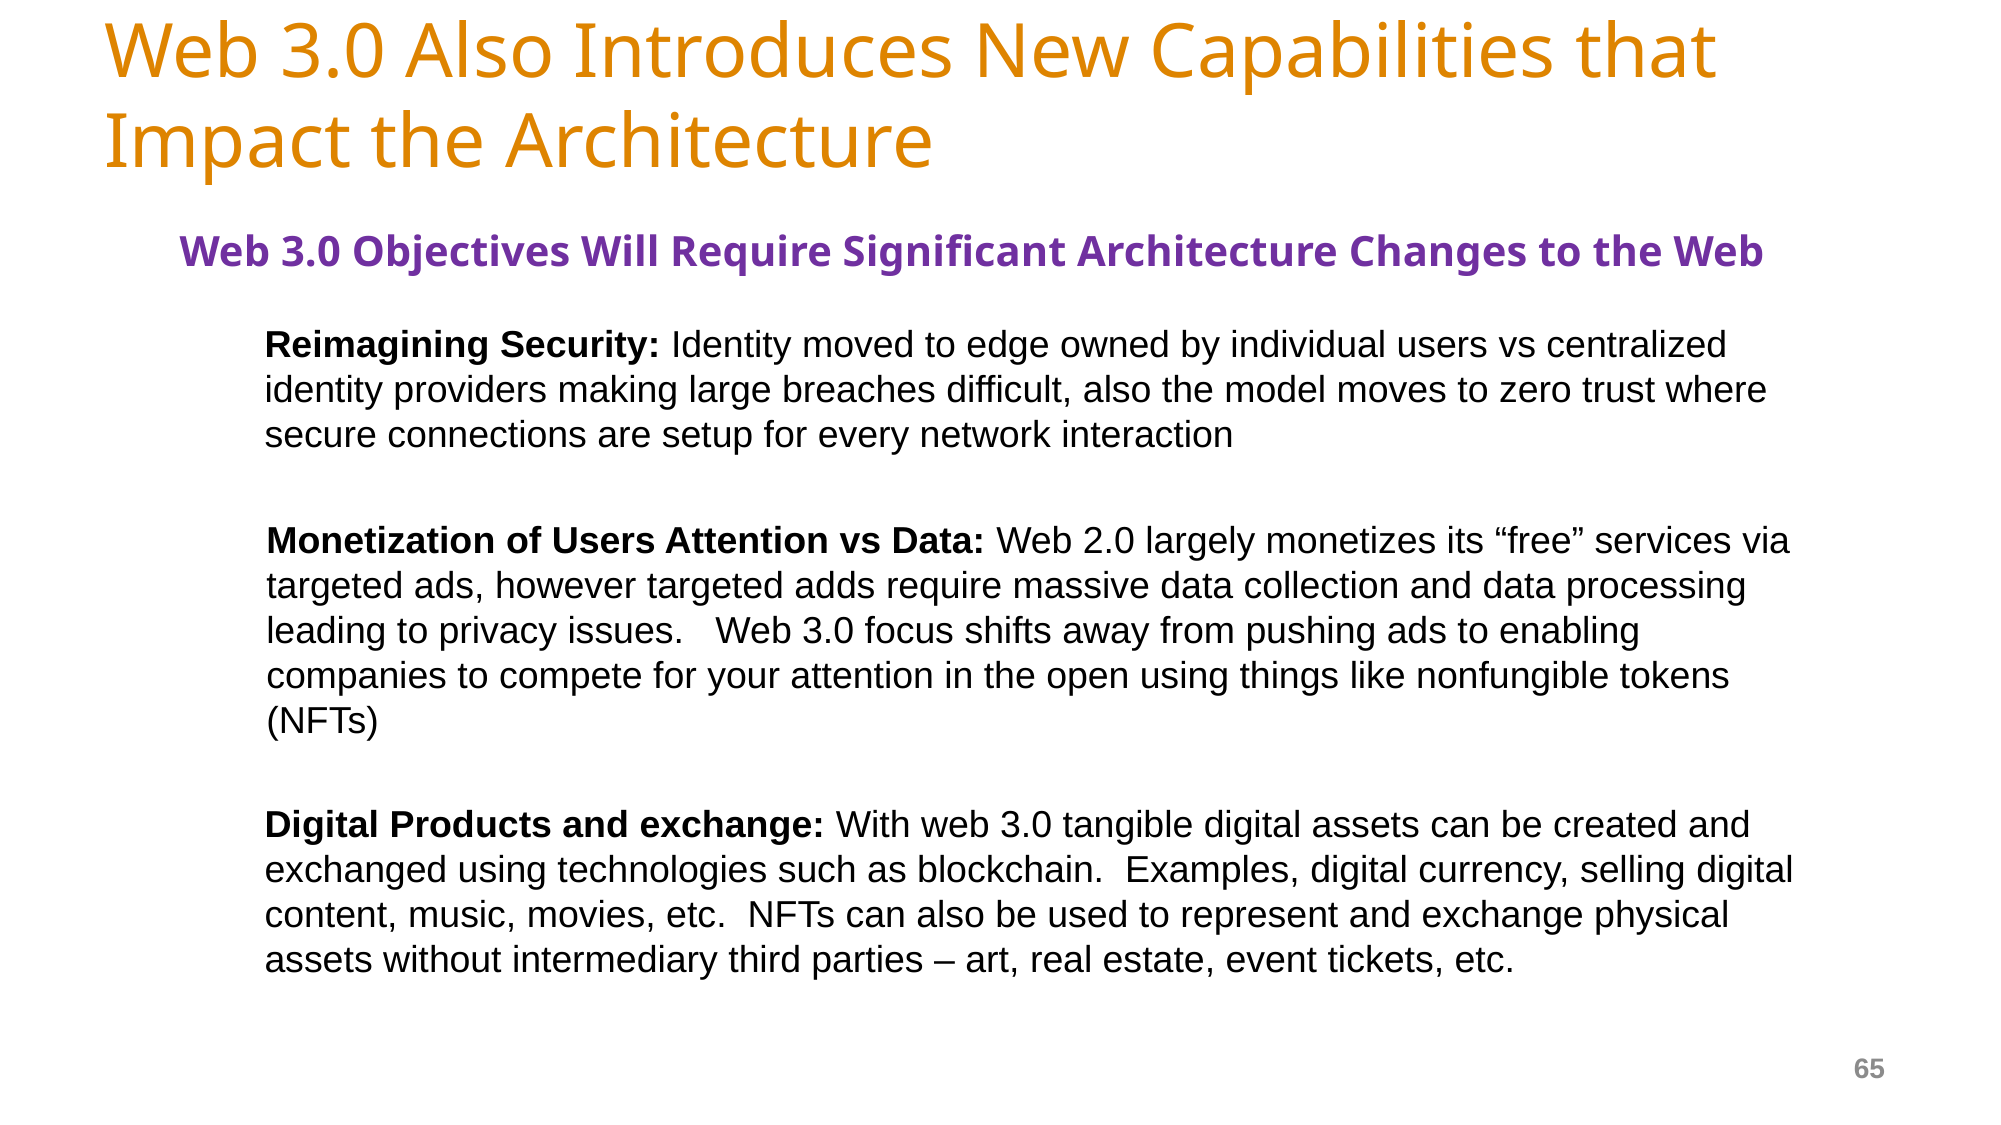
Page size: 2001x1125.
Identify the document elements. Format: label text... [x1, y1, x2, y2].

text_box Web 3.0 Objectives Will Require Significant Architecture Changes to the Web [0, 223, 1945, 284]
title Web 3.0 Also Introduces New Capabilities that Impact the Architecture [89, 35, 1884, 151]
text_box Digital Products and exchange: With web 3.0 tangible digital assets can be created and exchanged using technologies such as blockchain. Examples, digital currency, selling digital content, music, movies, etc. NFTs can also be used to represent and exchange physical assets without intermediary third parties – art, real estate, event tickets, etc. [249, 792, 1819, 988]
text_box Reimagining Security: Identity moved to edge owned by individual users vs centralized identity providers making large breaches difficult, also the model moves to zero trust where secure connections are setup for every network interaction [249, 312, 1819, 463]
slide_number 65 [1433, 1039, 1900, 1100]
text_box Monetization of Users Attention vs Data: Web 2.0 largely monetizes its “free” services via targeted ads, however targeted adds require massive data collection and data processing leading to privacy issues. Web 3.0 focus shifts away from pushing ads to enabling companies to compete for your attention in the open using things like nonfungible tokens (NFTs) [251, 508, 1821, 749]
